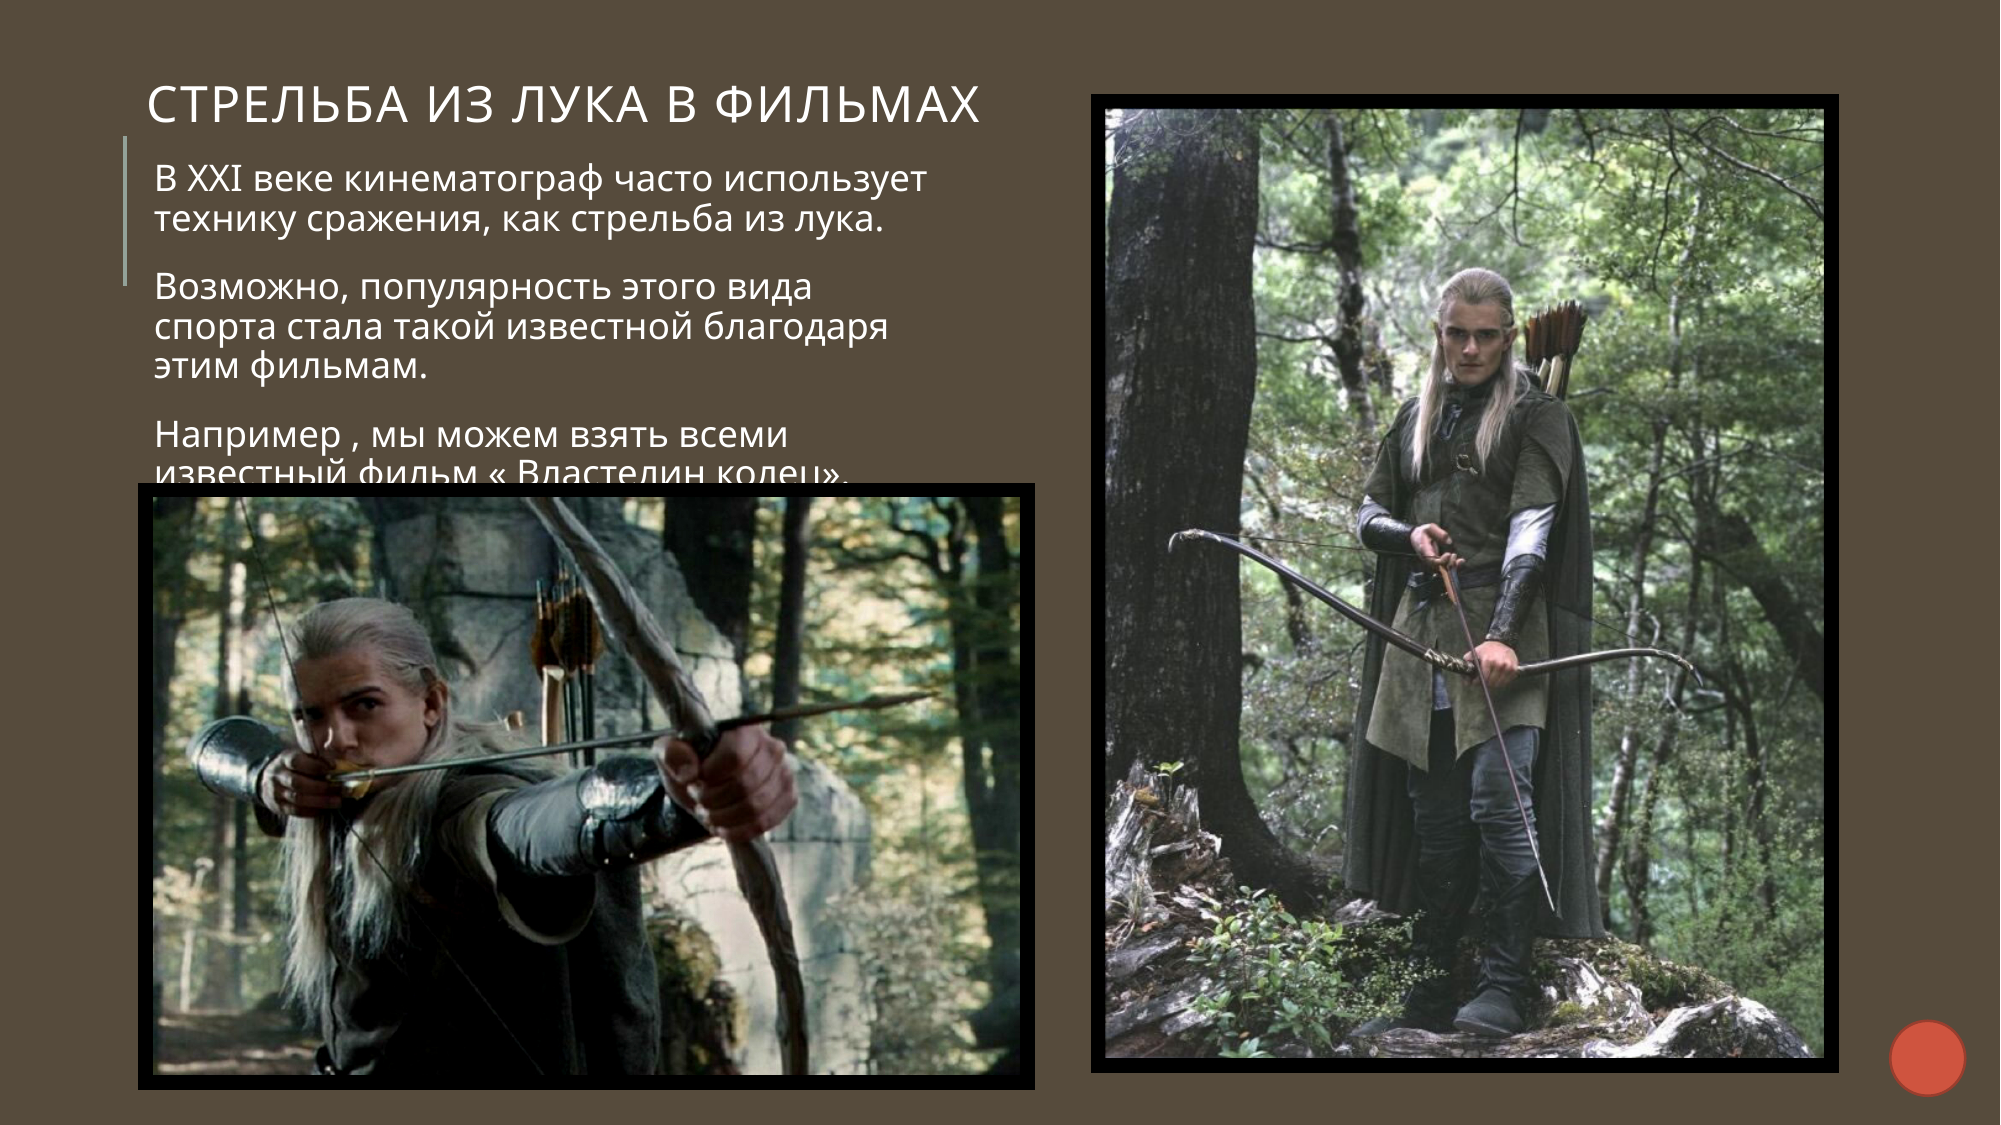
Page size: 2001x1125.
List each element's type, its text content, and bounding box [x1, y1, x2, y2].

picture [1104, 108, 1825, 1059]
text_box [1888, 1019, 1967, 1098]
list В ХХI веке кинематограф часто использует технику сражения, как стрельба из лука. Возможно, популярность этого вида спорта стала такой известной благодаря этим фильмам. Например , мы можем взять всеми известный фильм « Властелин колец». [131, 152, 949, 518]
title Стрельба из лука в фильмах [131, 4, 1727, 213]
picture [152, 496, 1021, 1076]
